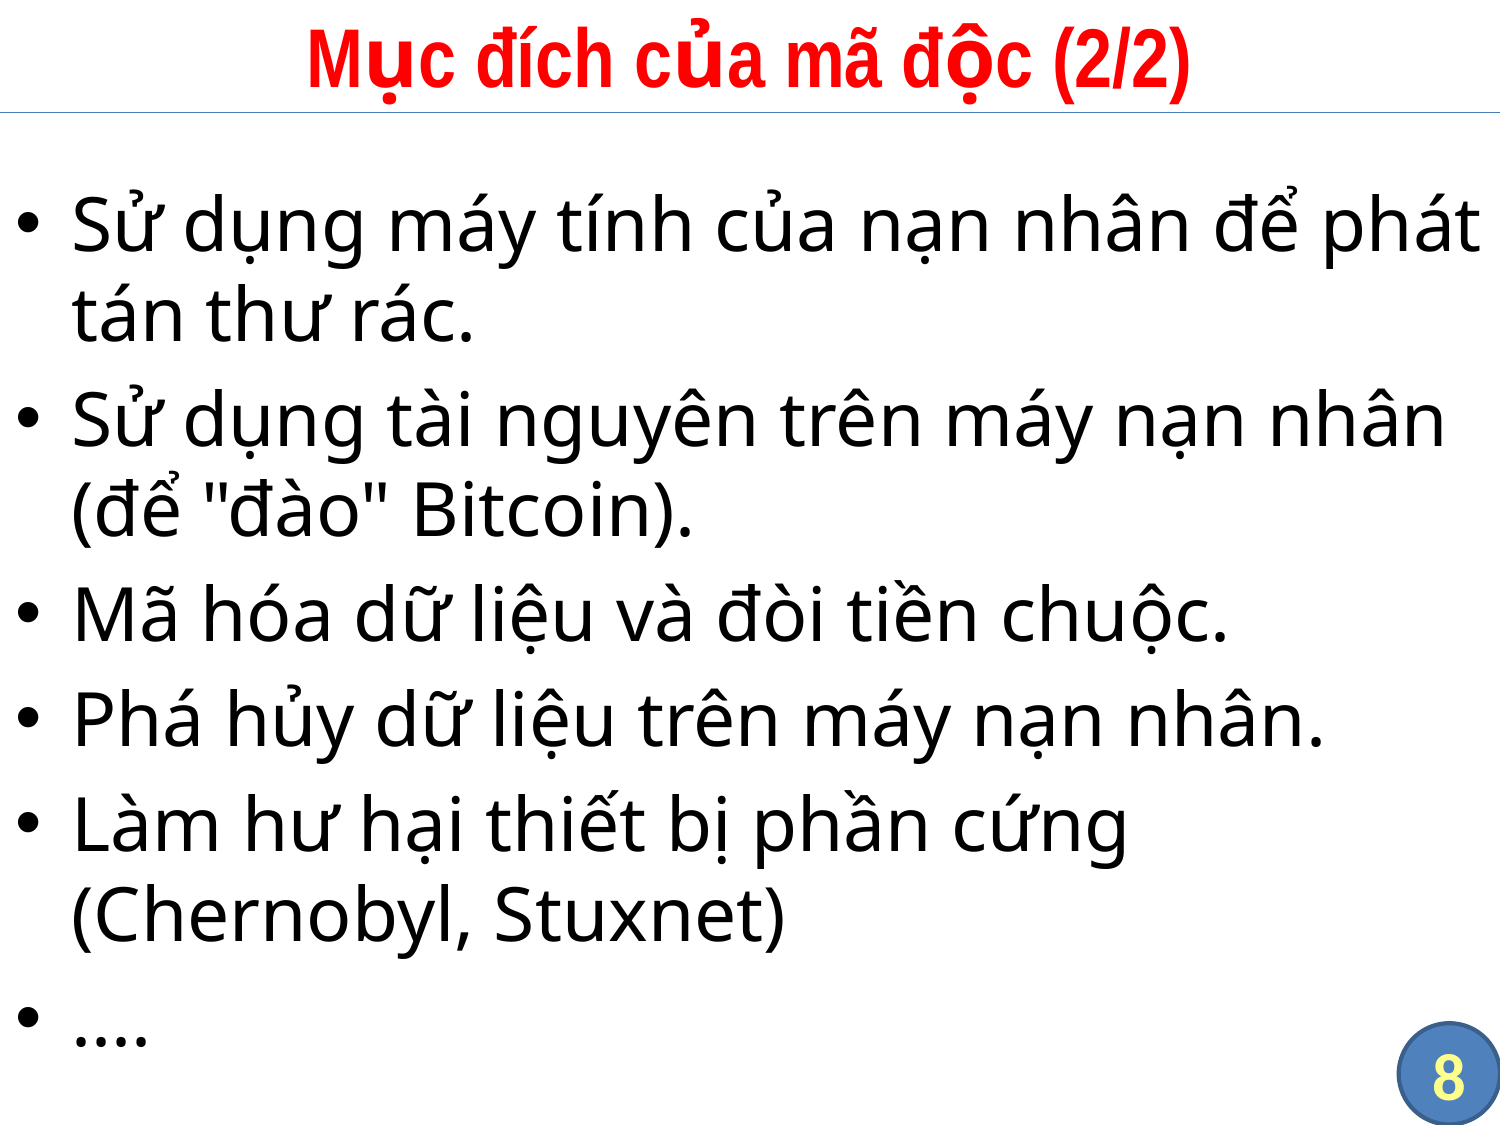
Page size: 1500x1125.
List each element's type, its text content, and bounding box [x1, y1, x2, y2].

slide_number 8 [1399, 1023, 1500, 1125]
list Sử dụng máy tính của nạn nhân để phát tán thư rác. Sử dụng tài nguyên trên máy nạn nhân (để "đào" Bitcoin). Mã hóa dữ liệu và đòi tiền chuộc. Phá hủy dữ liệu trên máy nạn nhân. Làm hư hại thiết bị phần cứng (Chernobyl, Stuxnet) .... [0, 113, 1500, 1125]
title Mục đích của mã độc (2/2) [0, 0, 1500, 113]
